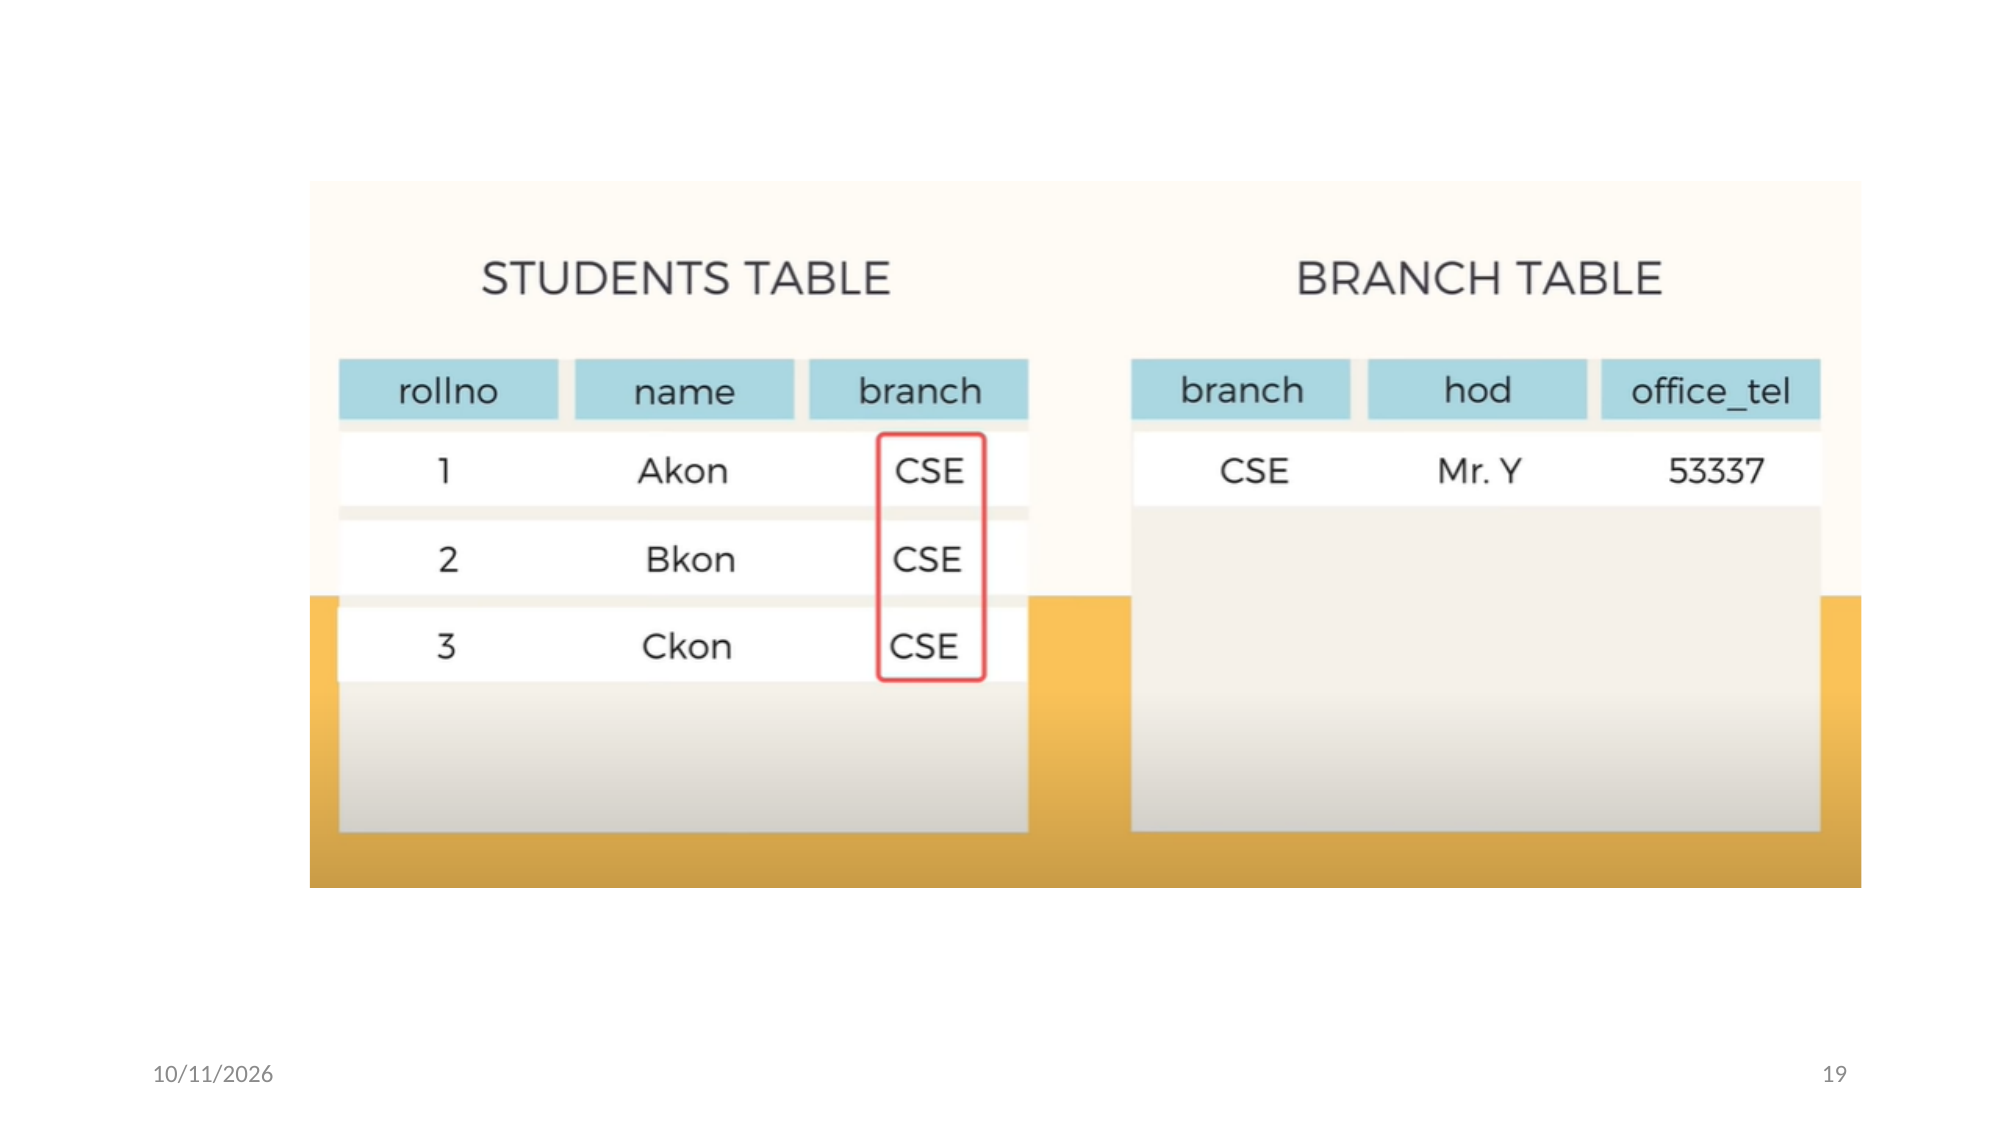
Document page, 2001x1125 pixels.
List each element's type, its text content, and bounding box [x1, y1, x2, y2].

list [309, 181, 1862, 888]
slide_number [137, 1042, 588, 1103]
slide_number 19 [1412, 1042, 1863, 1103]
